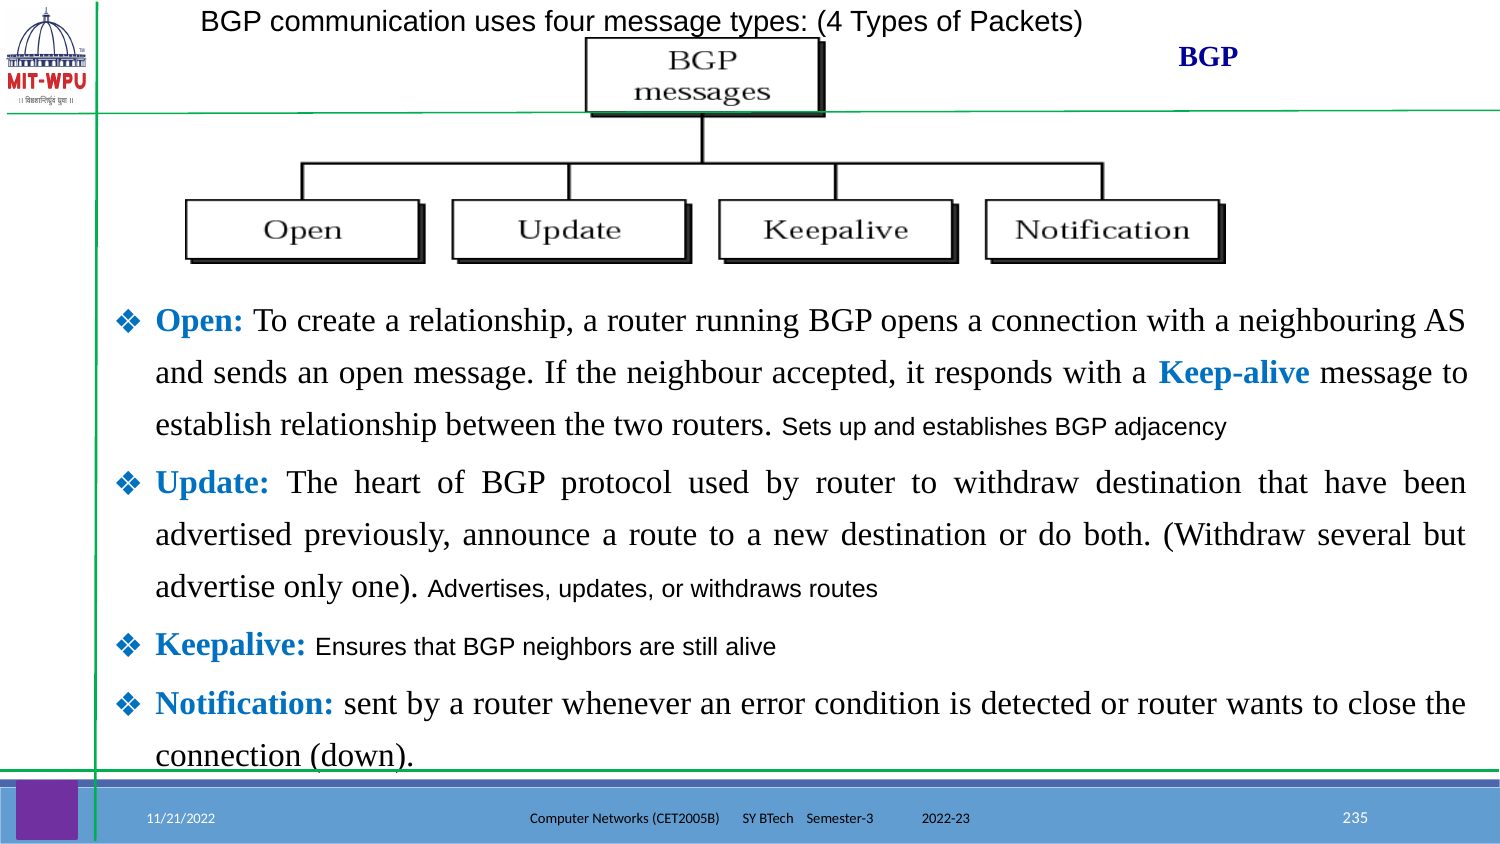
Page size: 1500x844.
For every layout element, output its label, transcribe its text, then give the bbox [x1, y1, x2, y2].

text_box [6, 109, 89, 114]
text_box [94, 779, 98, 842]
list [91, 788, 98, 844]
text_box [17, 782, 76, 839]
picture [6, 7, 94, 106]
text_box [101, 109, 1500, 114]
text_box Open: To create a relationship, a router running BGP opens a connection with a neighbouring AS and sends an open message. If the neighbour accepted, it responds with a Keep-alive message to establish relationship between the two routers. Sets up and establishes BGP adjacency Update: The heart of BGP protocol used by router to withdraw destination that have been advertised previously, announce a route to a new destination or do both. (Withdraw several but advertise only one). Advertises, updates, or withdraws routes Keepalive: Ensures that BGP neighbors are still alive Notification: sent by a router whenever an error condition is detected or router wants to close the connection (down). [101, 280, 1480, 740]
slide_number ‹#› [1218, 794, 1380, 840]
picture [185, 36, 1226, 109]
picture [185, 114, 1226, 265]
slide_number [135, 794, 440, 840]
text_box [94, 1, 98, 770]
text_box BGP [1163, 29, 1255, 80]
text_box BGP communication uses four message types: (4 Types of Packets) [185, 0, 1104, 36]
footer Computer Networks (CET2005B) SY BTech Semester-3 2022-23 [453, 794, 1047, 840]
